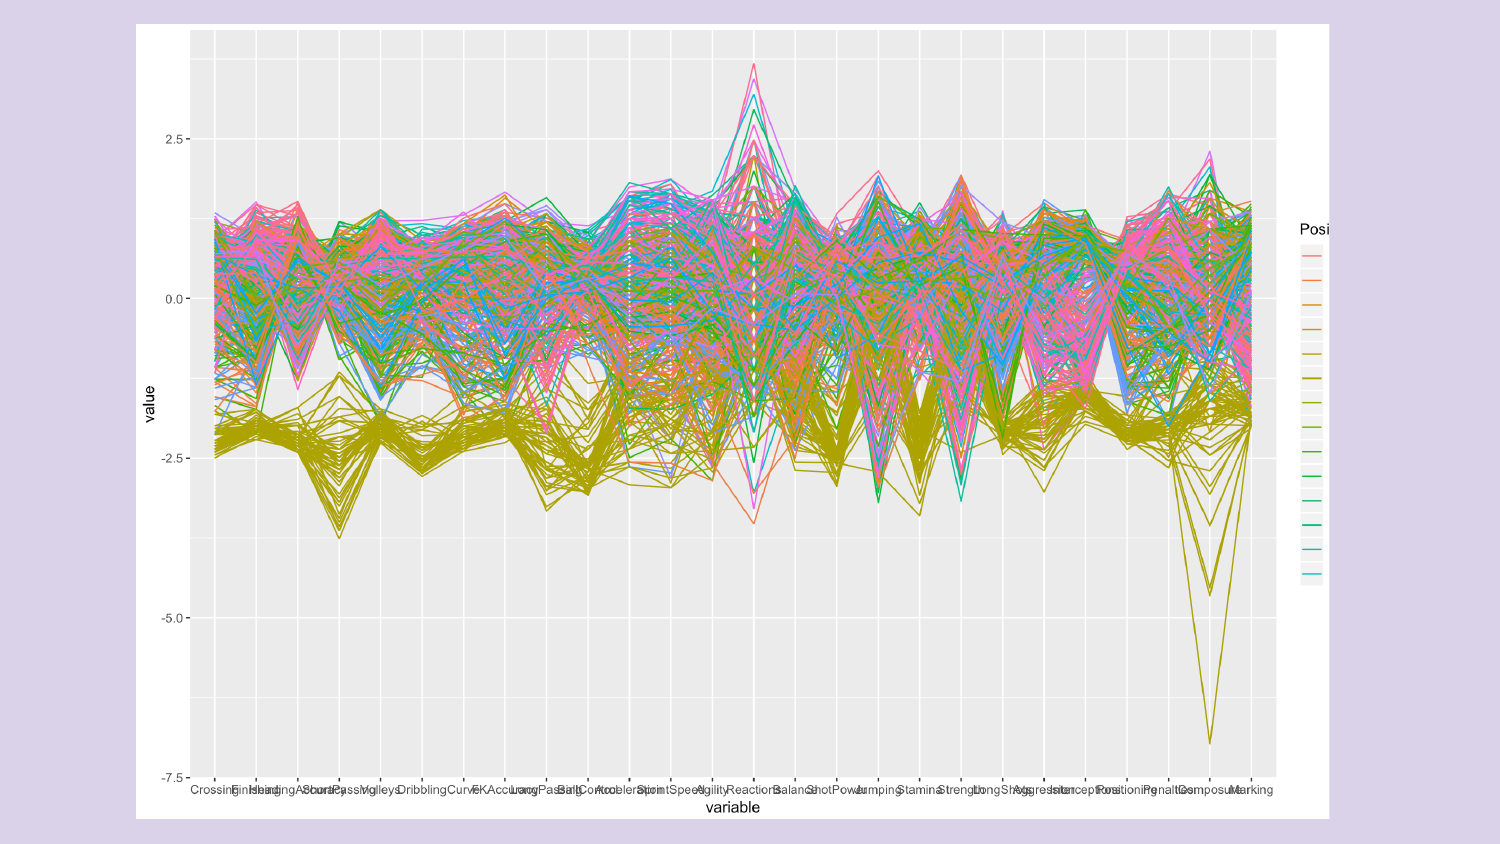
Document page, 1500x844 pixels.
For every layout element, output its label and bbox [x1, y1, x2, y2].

picture [24, 24, 1330, 819]
